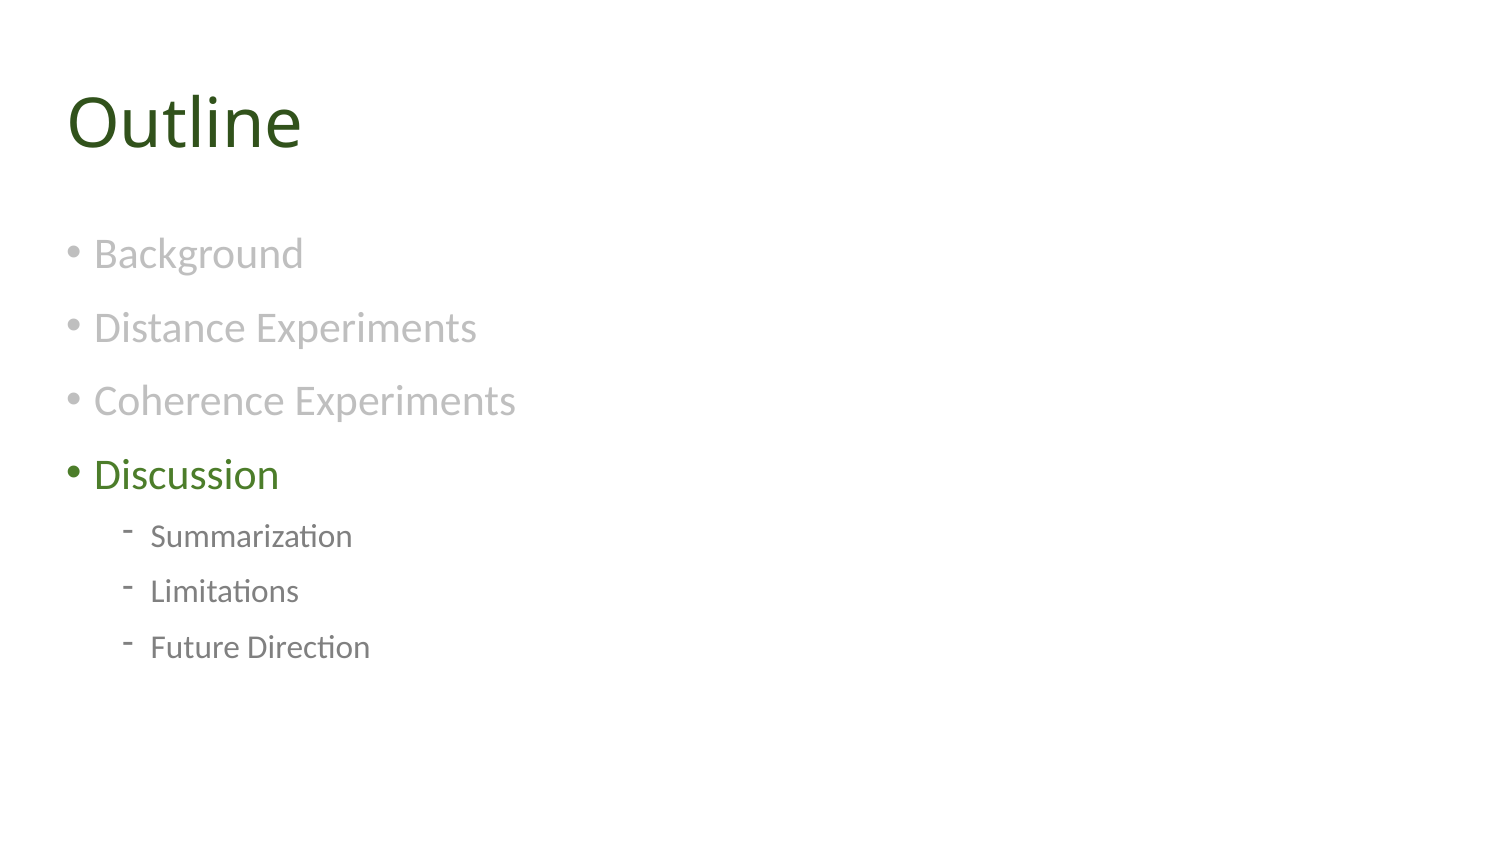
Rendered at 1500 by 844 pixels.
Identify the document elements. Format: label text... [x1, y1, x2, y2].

list Background Distance Experiments Coherence Experiments Discussion Summarization Limitations Future Direction [51, 189, 1449, 750]
title Outline [51, 72, 1449, 167]
